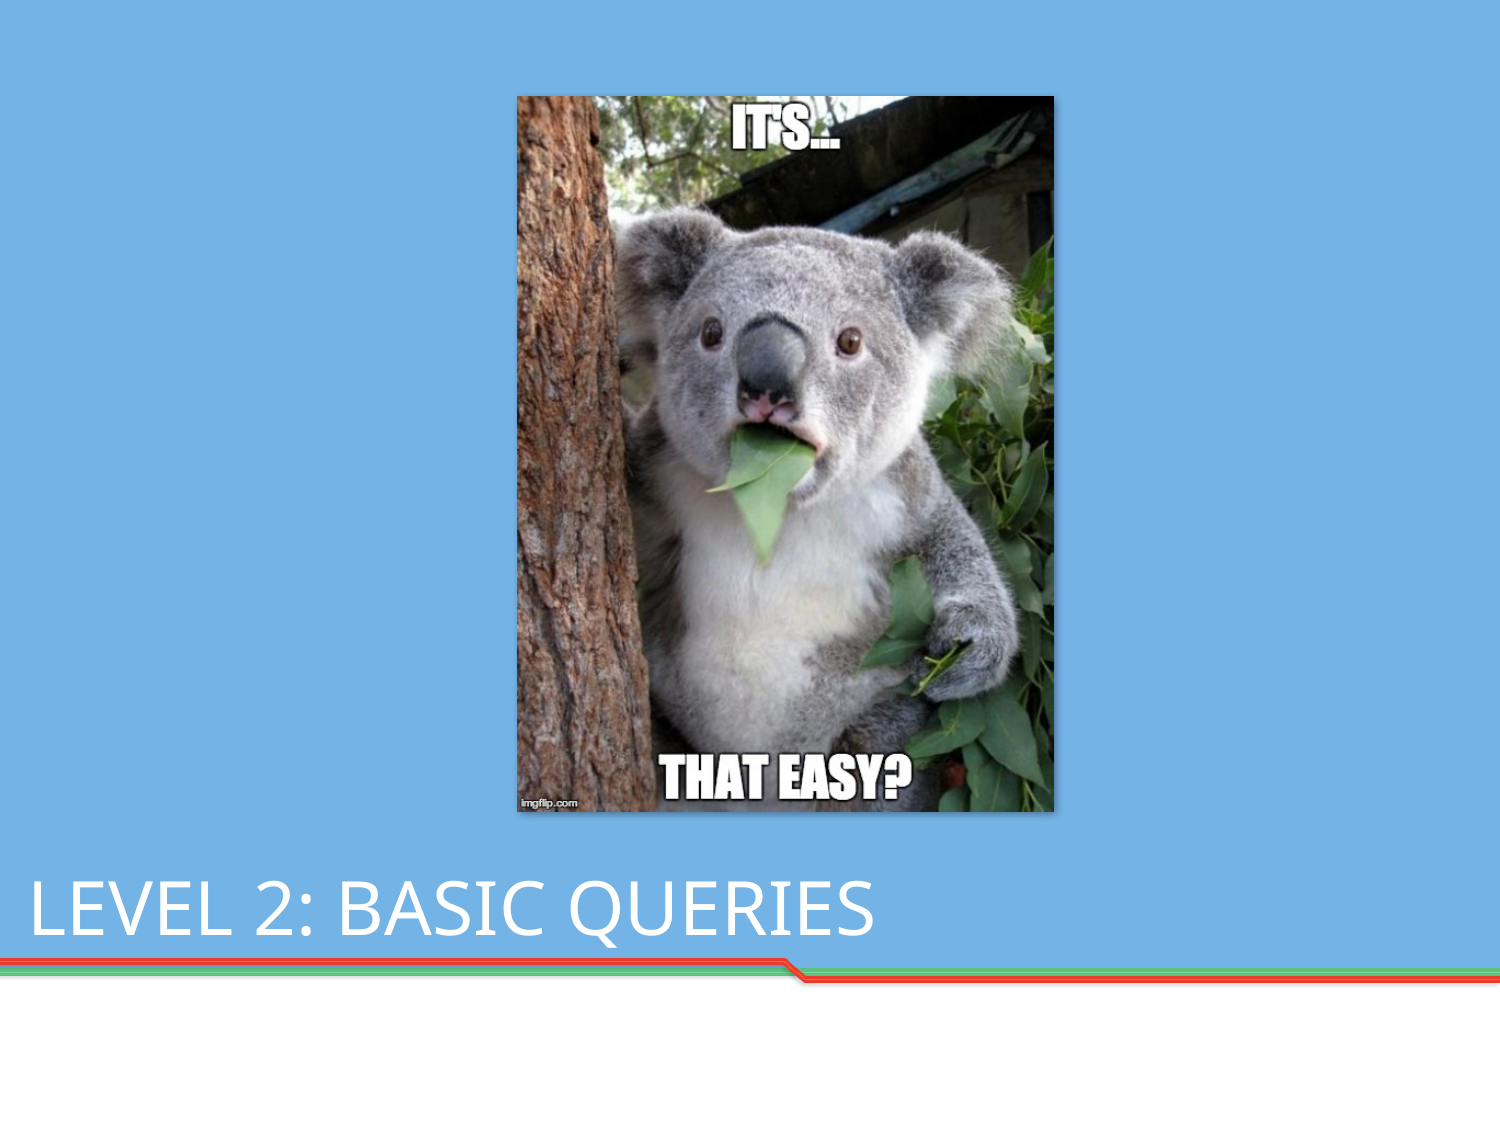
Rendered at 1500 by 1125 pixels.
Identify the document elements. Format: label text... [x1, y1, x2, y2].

title LEVEL 2: BASIC QUERIES [12, 811, 1363, 1000]
picture [0, 0, 1500, 1125]
